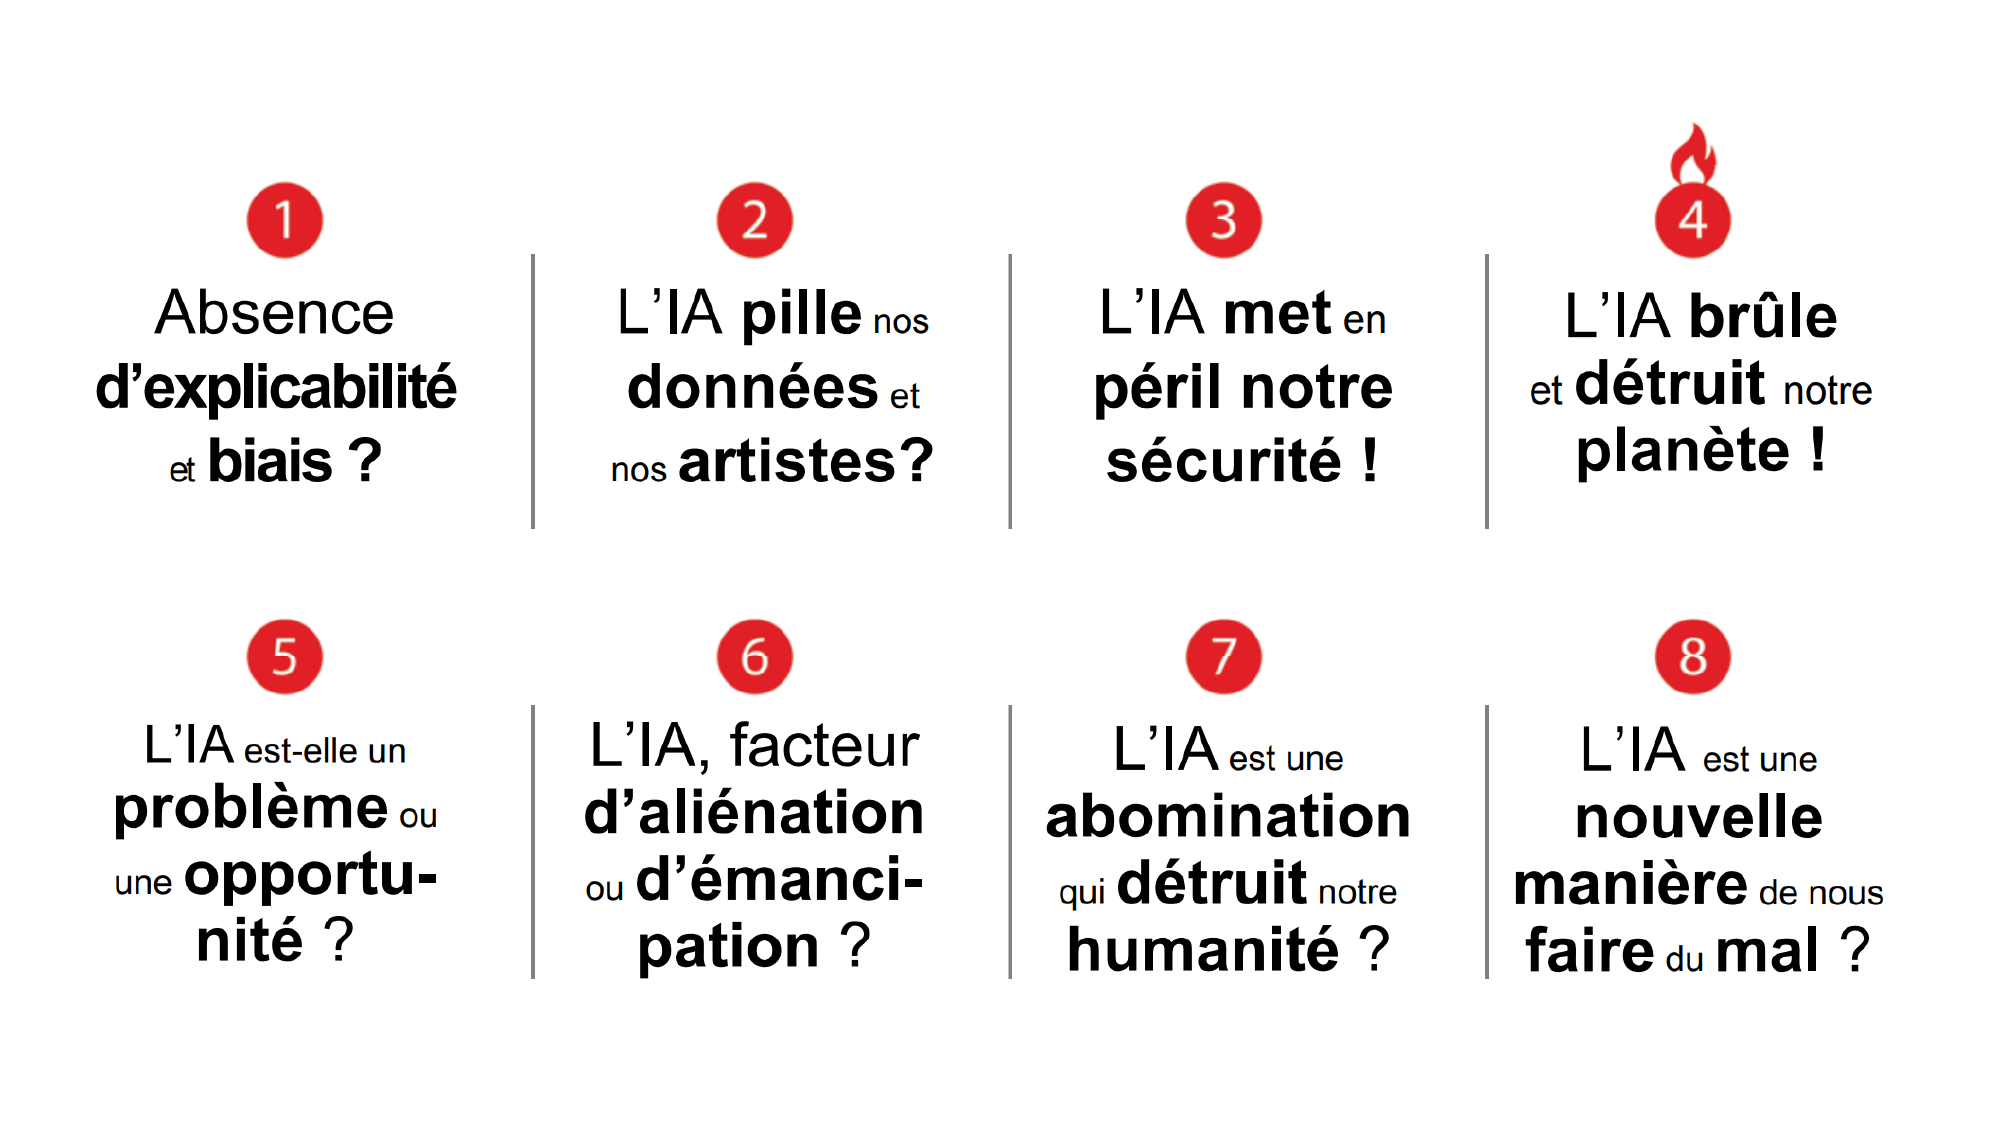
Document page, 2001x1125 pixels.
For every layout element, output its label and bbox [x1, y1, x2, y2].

picture [48, 90, 1935, 1011]
